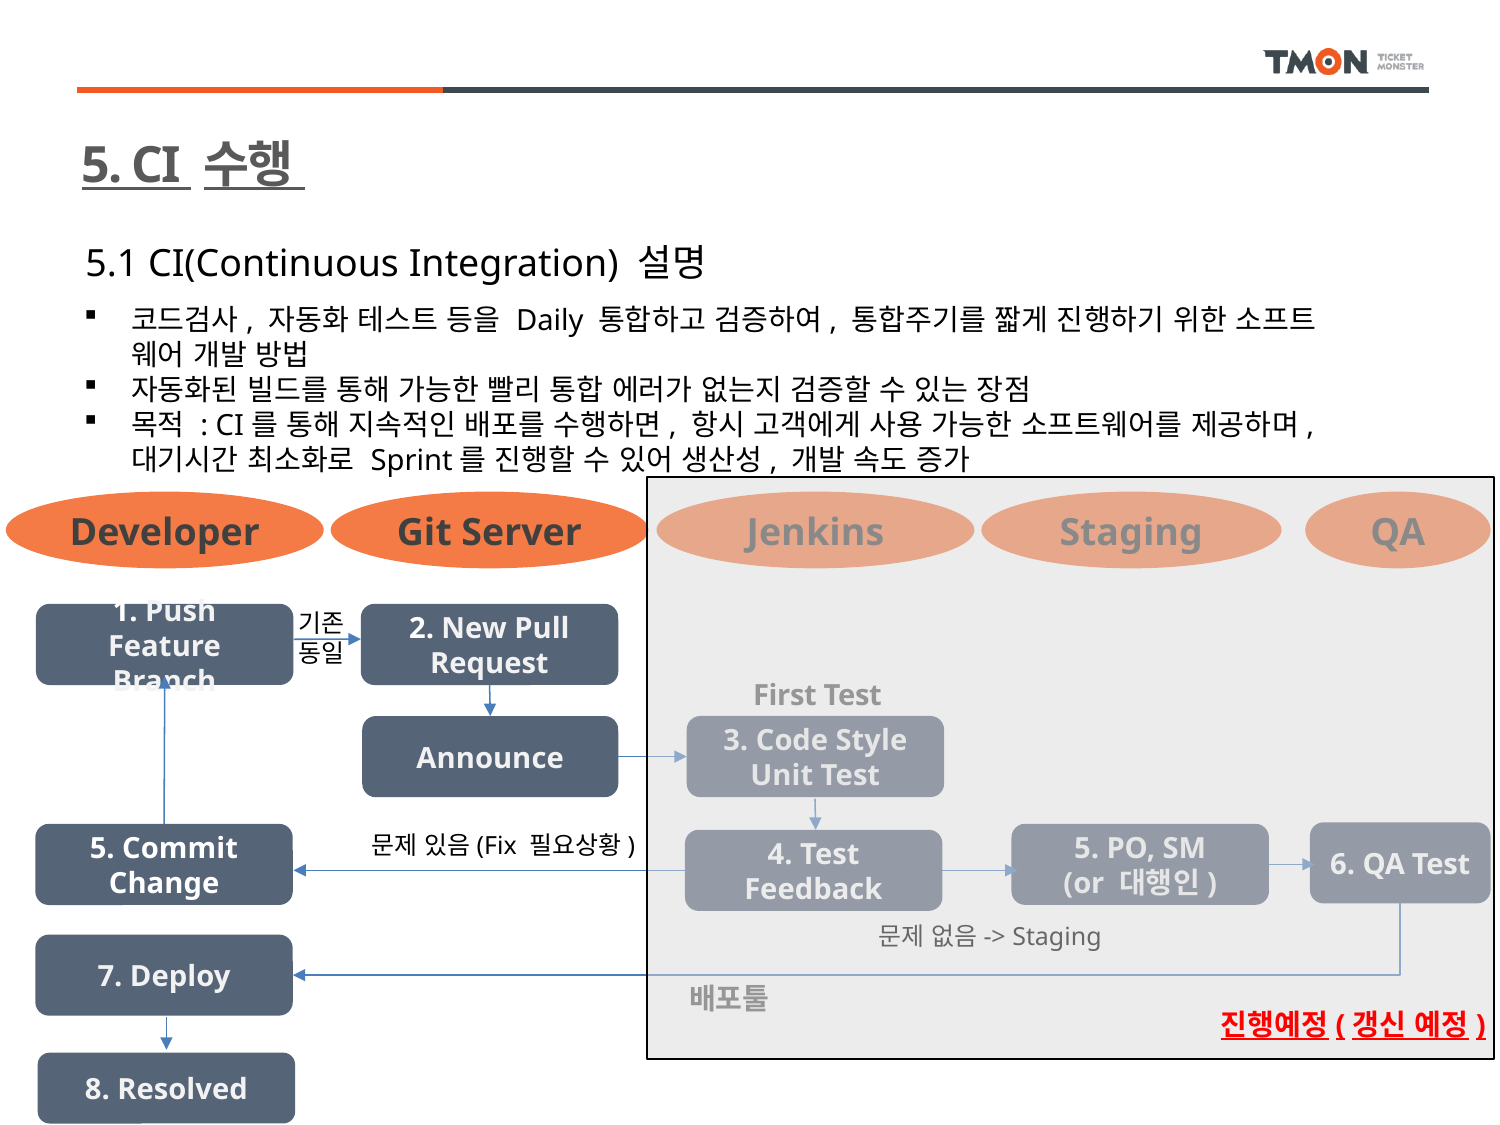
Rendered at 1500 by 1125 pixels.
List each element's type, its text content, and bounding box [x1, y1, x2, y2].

text_box 코드검사, 자동화 테스트 등을 Daily 통합하고 검증하여, 통합주기를 짧게 진행하기 위한 소프트 웨어 개발 방법 자동화된 빌드를 통해 가능한 빨리 통합 에러가 없는지 검증할 수 있는 장점 목적 : CI를 통해 지속적인 배포를 수행하면, 항시 고객에게 사용 가능한 소프트웨어를 제공하며, 대기시간 최소화로 Sprint를 진행할 수 있어 생산성, 개발 속도 증가 [69, 293, 1436, 484]
text_box [644, 475, 805, 1061]
text_box 5. CI 수행 [66, 125, 1376, 291]
text_box 7. Deploy [33, 932, 295, 1018]
text_box 진행예정(갱신 예정) [1205, 999, 1500, 1049]
text_box Announce [360, 713, 621, 800]
text_box 5.1 CI(Continuous Integration) 설명 [70, 231, 945, 292]
text_box 문제 있음(Fix 필요상황) [357, 822, 644, 867]
text_box 2. New Pull Request [359, 601, 621, 688]
picture [1263, 48, 1424, 75]
text_box Developer [3, 489, 326, 571]
text_box 1. Push Feature Branch [33, 601, 296, 688]
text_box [810, 385, 883, 1125]
text_box 5. Commit Change [33, 821, 295, 908]
text_box Git Server [328, 489, 644, 571]
text_box 기존동일 [284, 599, 369, 675]
text_box [887, 475, 1496, 1061]
text_box 8. Resolved [35, 1050, 298, 1125]
